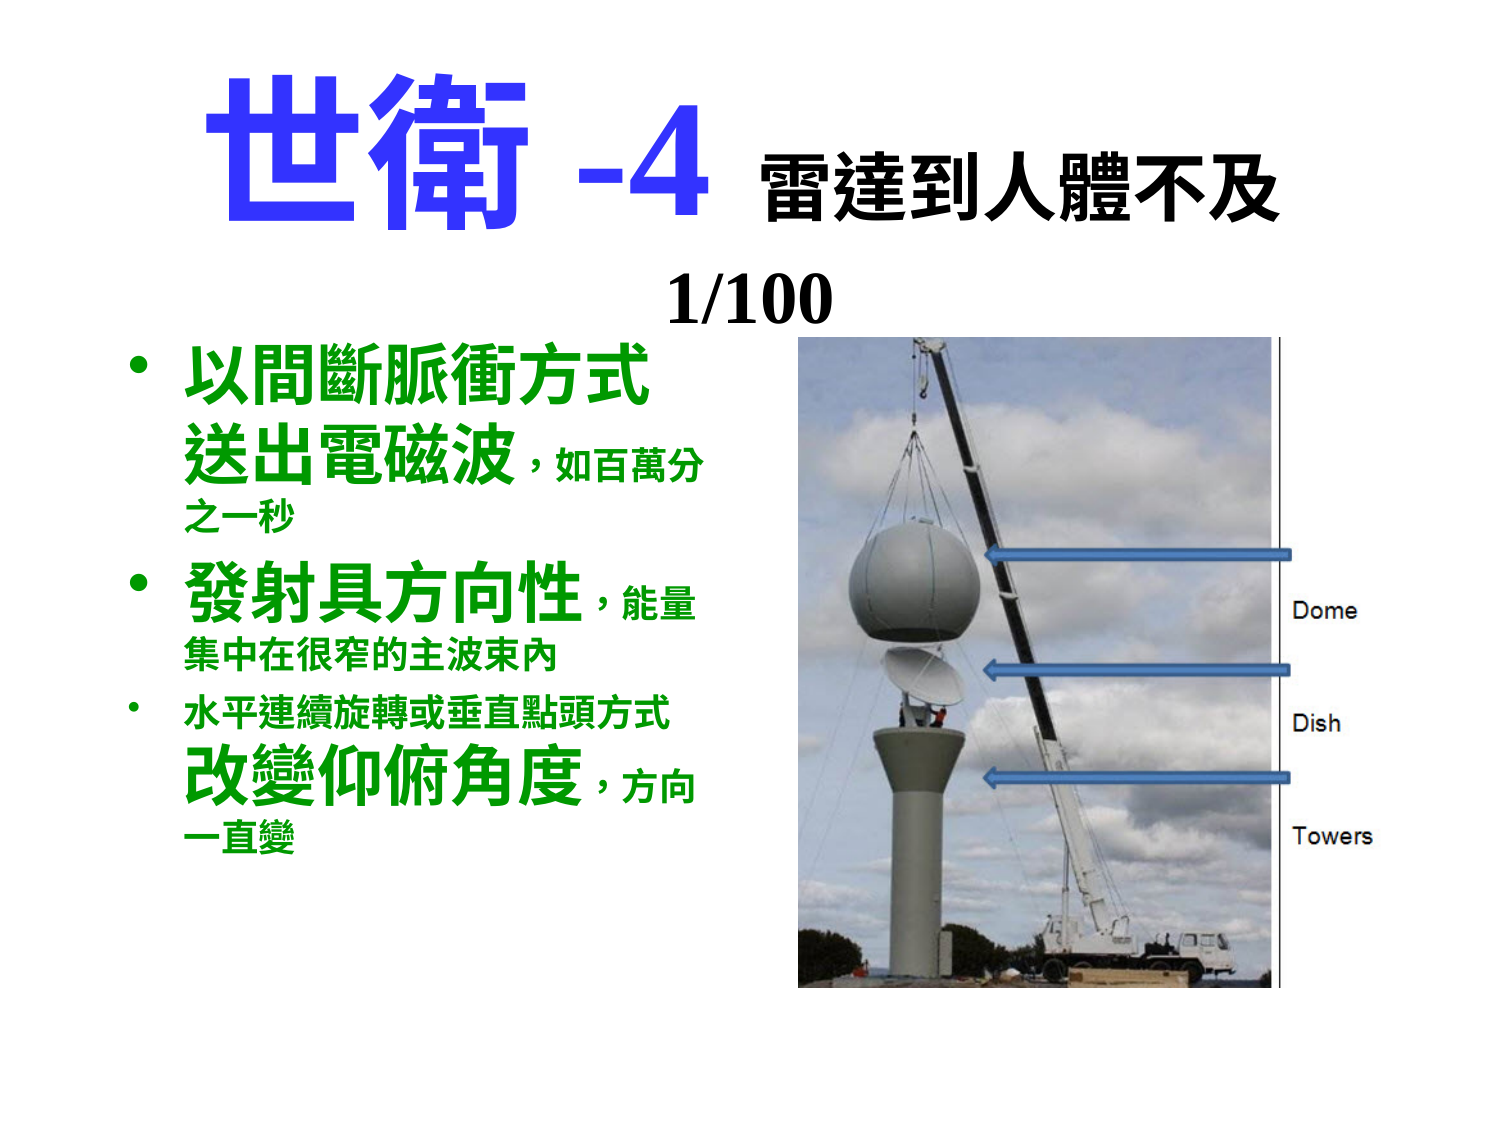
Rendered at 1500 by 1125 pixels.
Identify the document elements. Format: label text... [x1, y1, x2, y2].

picture [797, 336, 1387, 989]
title 世衛-4 雷達到人體不及1/100 [112, 99, 1388, 288]
list 以間斷脈衝方式送出電磁波，如百萬分之一秒 發射具方向性，能量集中在很窄的主波束內 水平連續旋轉或垂直點頭方式改變仰俯角度，方向一直變 [112, 324, 727, 1000]
